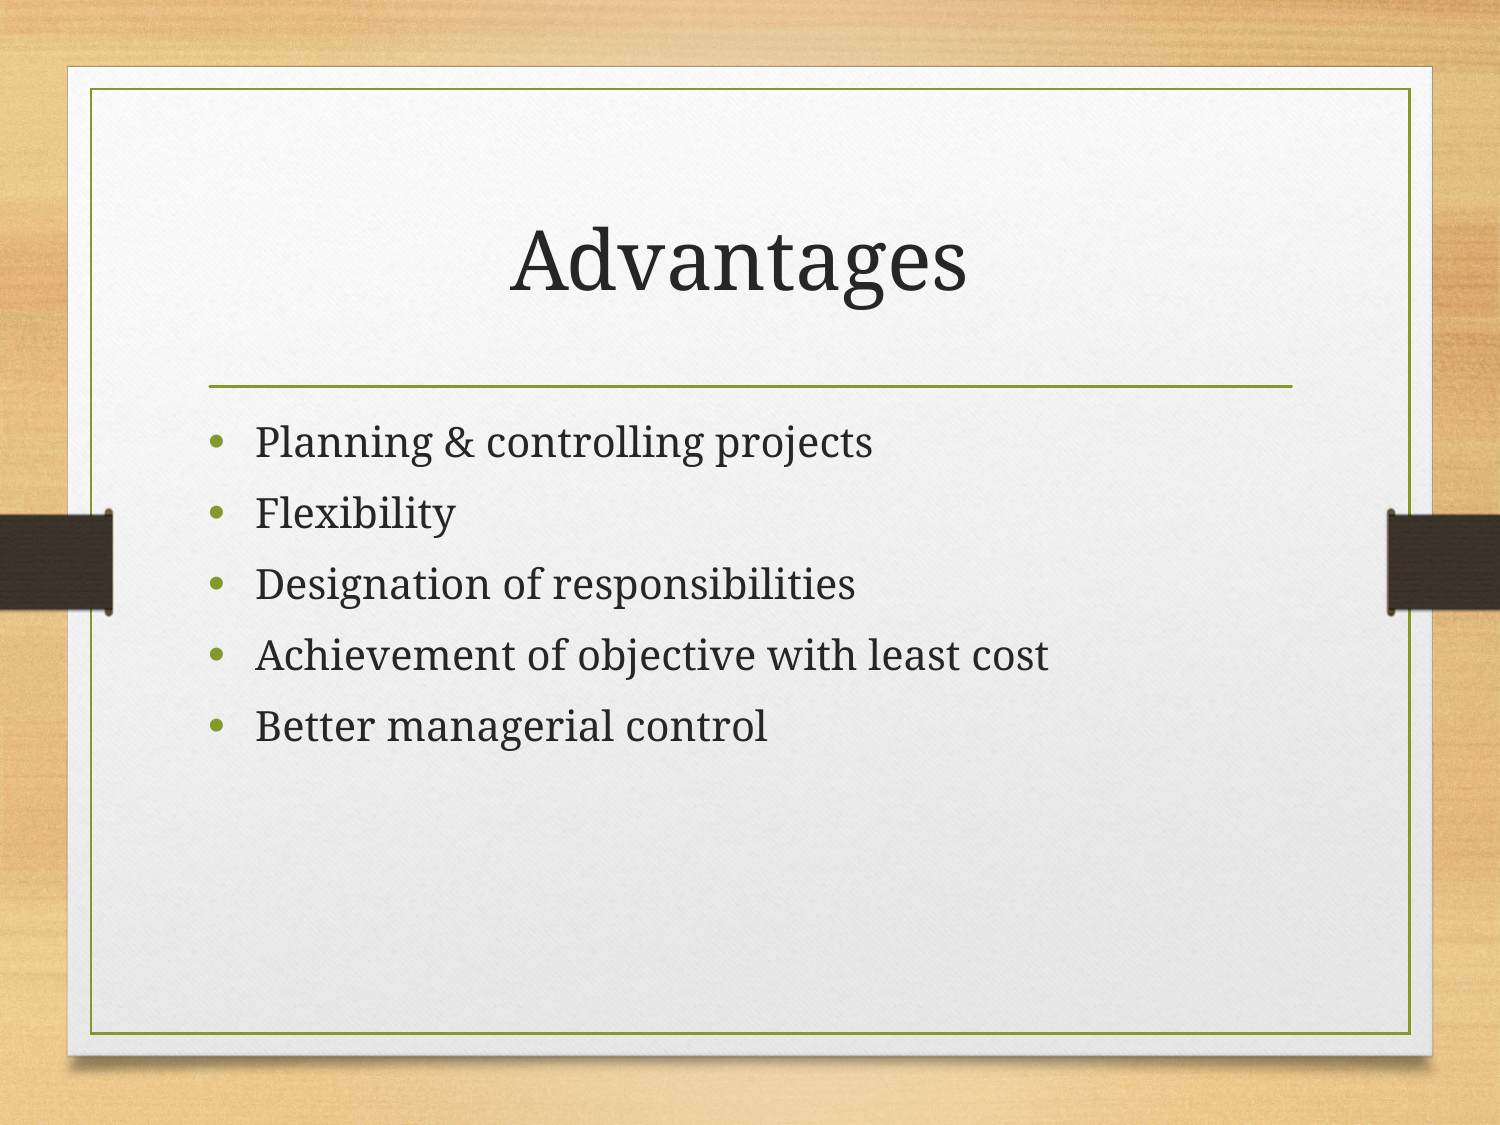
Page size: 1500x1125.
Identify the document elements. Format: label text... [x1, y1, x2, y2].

title Advantages [193, 150, 1309, 365]
list Planning & controlling projects Flexibility Designation of responsibilities Achievement of objective with least cost Better managerial control [193, 408, 1309, 974]
picture [0, 0, 1500, 1125]
